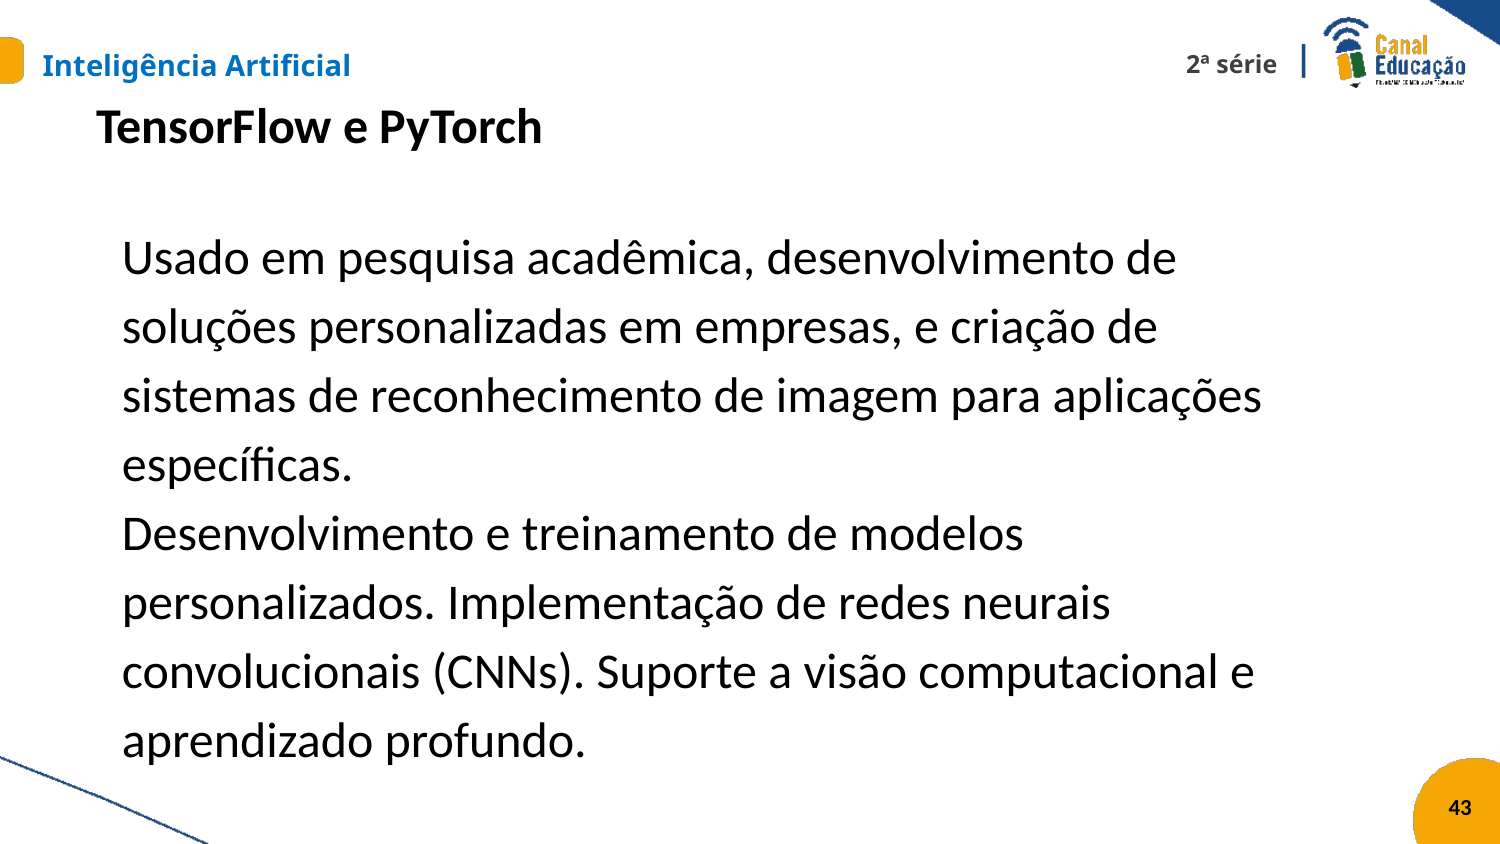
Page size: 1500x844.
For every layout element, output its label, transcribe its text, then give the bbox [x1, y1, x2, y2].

title TensorFlow e PyTorch [84, 78, 1379, 178]
list Usado em pesquisa acadêmica, desenvolvimento de soluções personalizadas em empresas, e criação de sistemas de reconhecimento de imagem para aplicações específicas. Desenvolvimento e treinamento de modelos personalizados. Implementação de redes neurais convolucionais (CNNs). Suporte a visão computacional e aprendizado profundo. [87, 209, 1345, 721]
slide_number 43 [1419, 786, 1500, 832]
picture [0, 0, 1500, 844]
